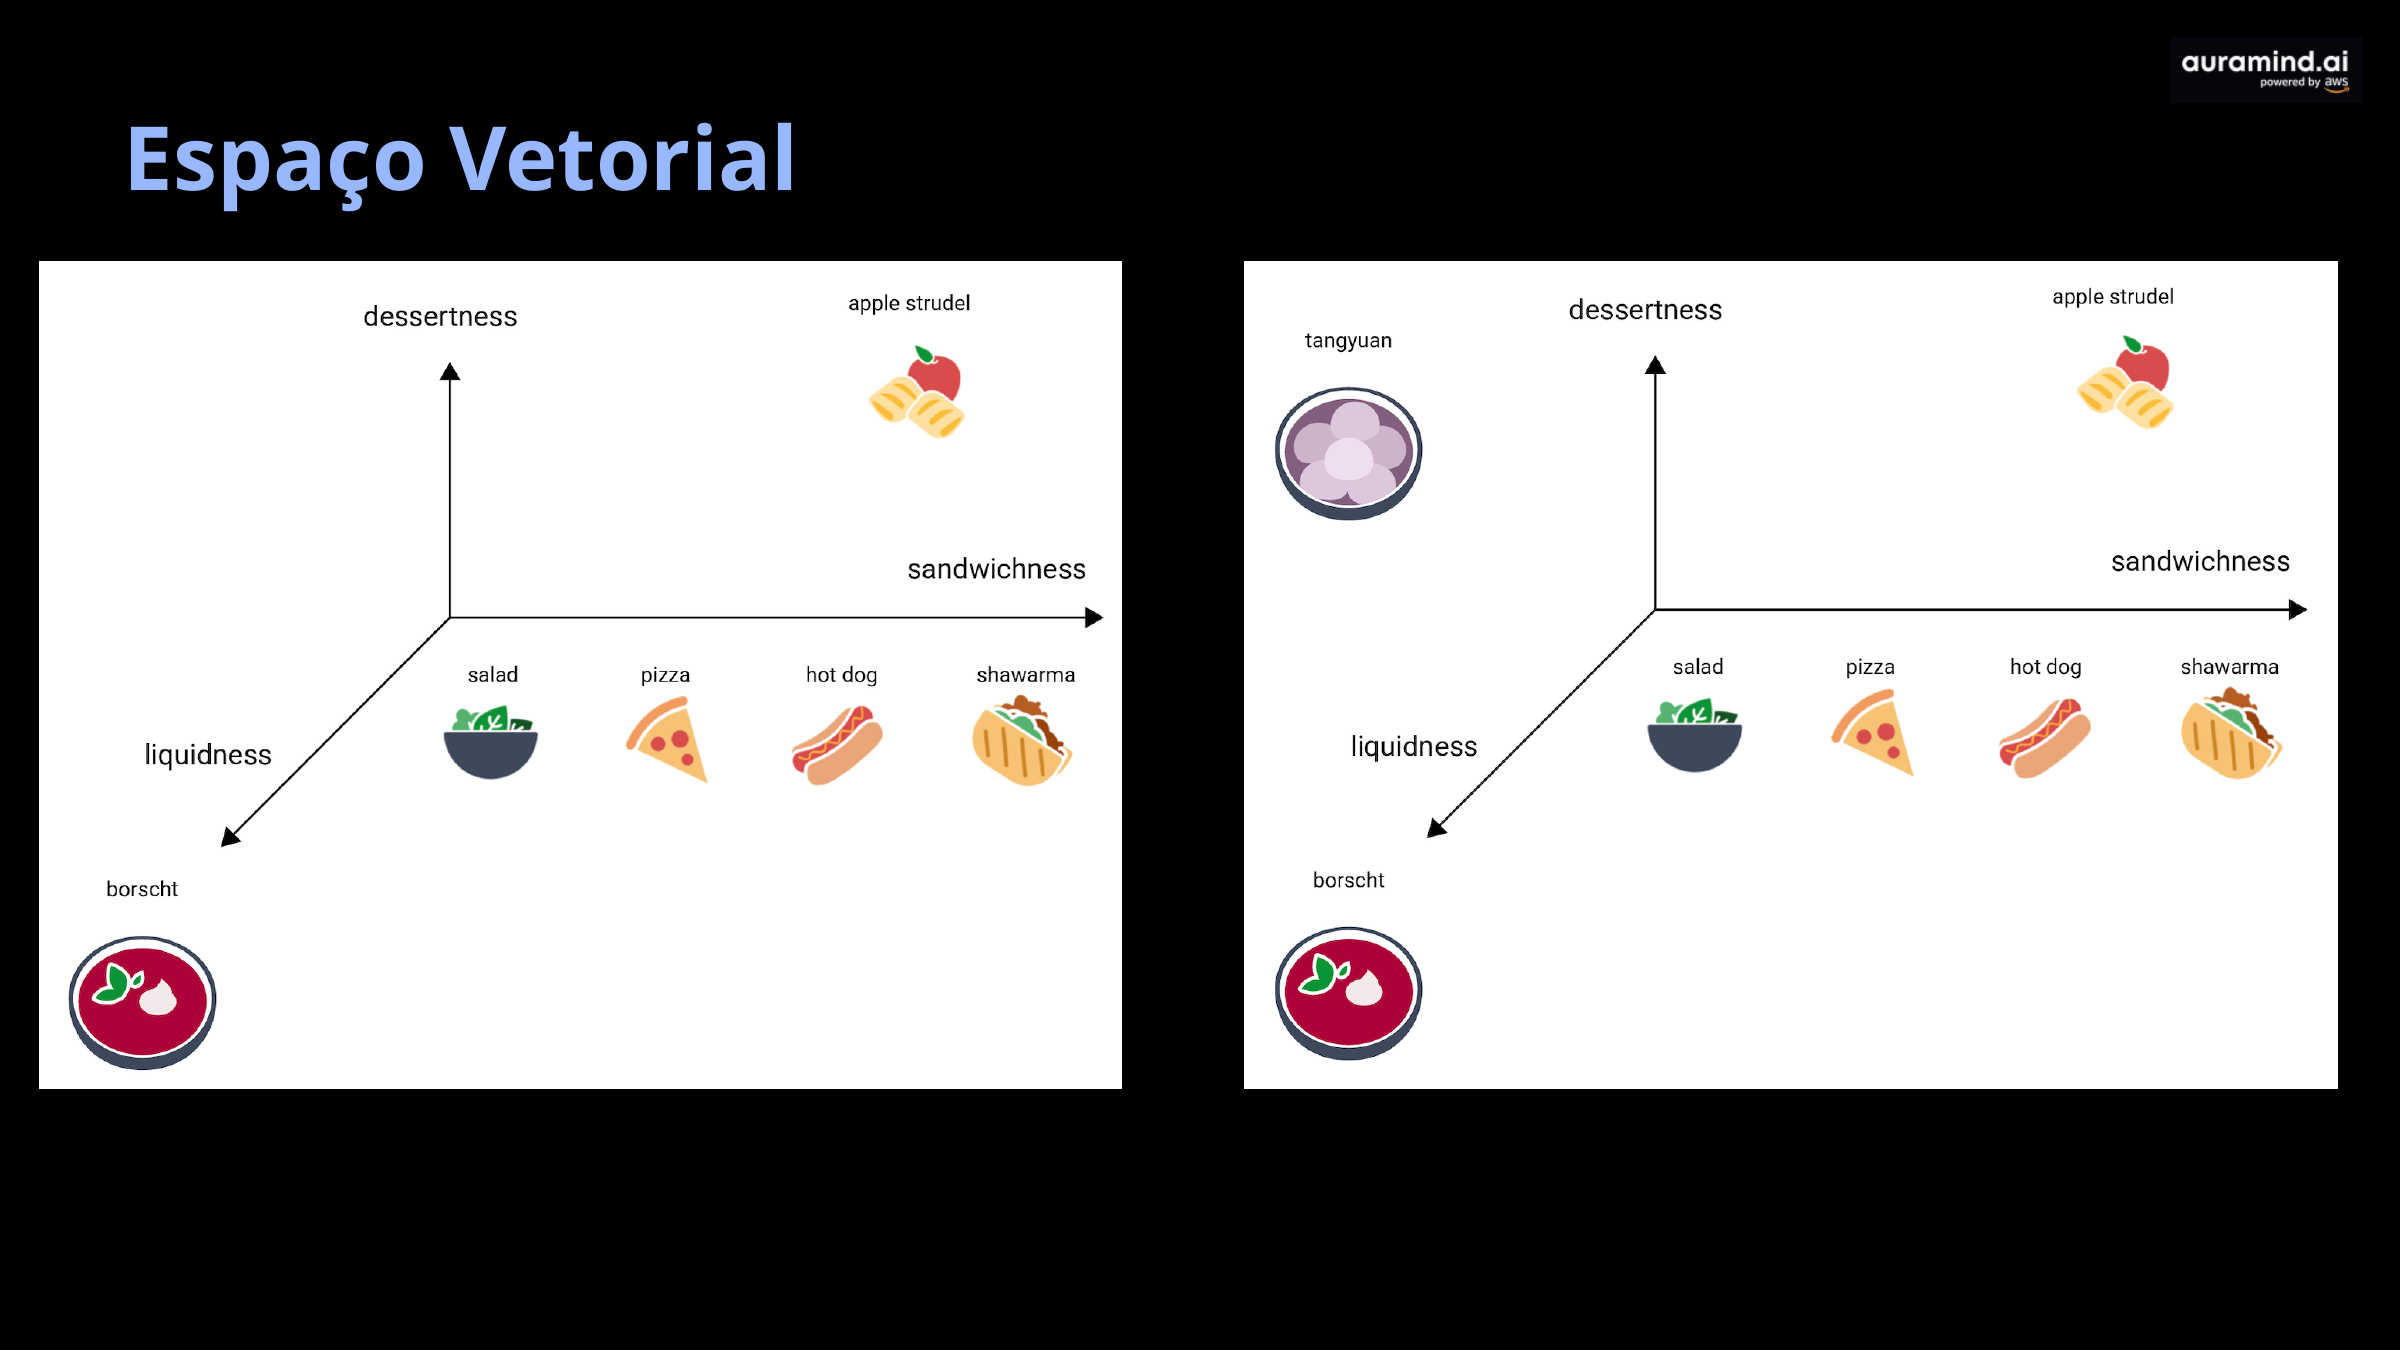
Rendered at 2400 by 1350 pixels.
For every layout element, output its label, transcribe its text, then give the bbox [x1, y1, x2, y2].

picture [1244, 261, 2338, 1089]
text_box Espaço Vetorial [123, 97, 1010, 209]
picture [2171, 37, 2363, 103]
picture [39, 261, 1122, 1089]
